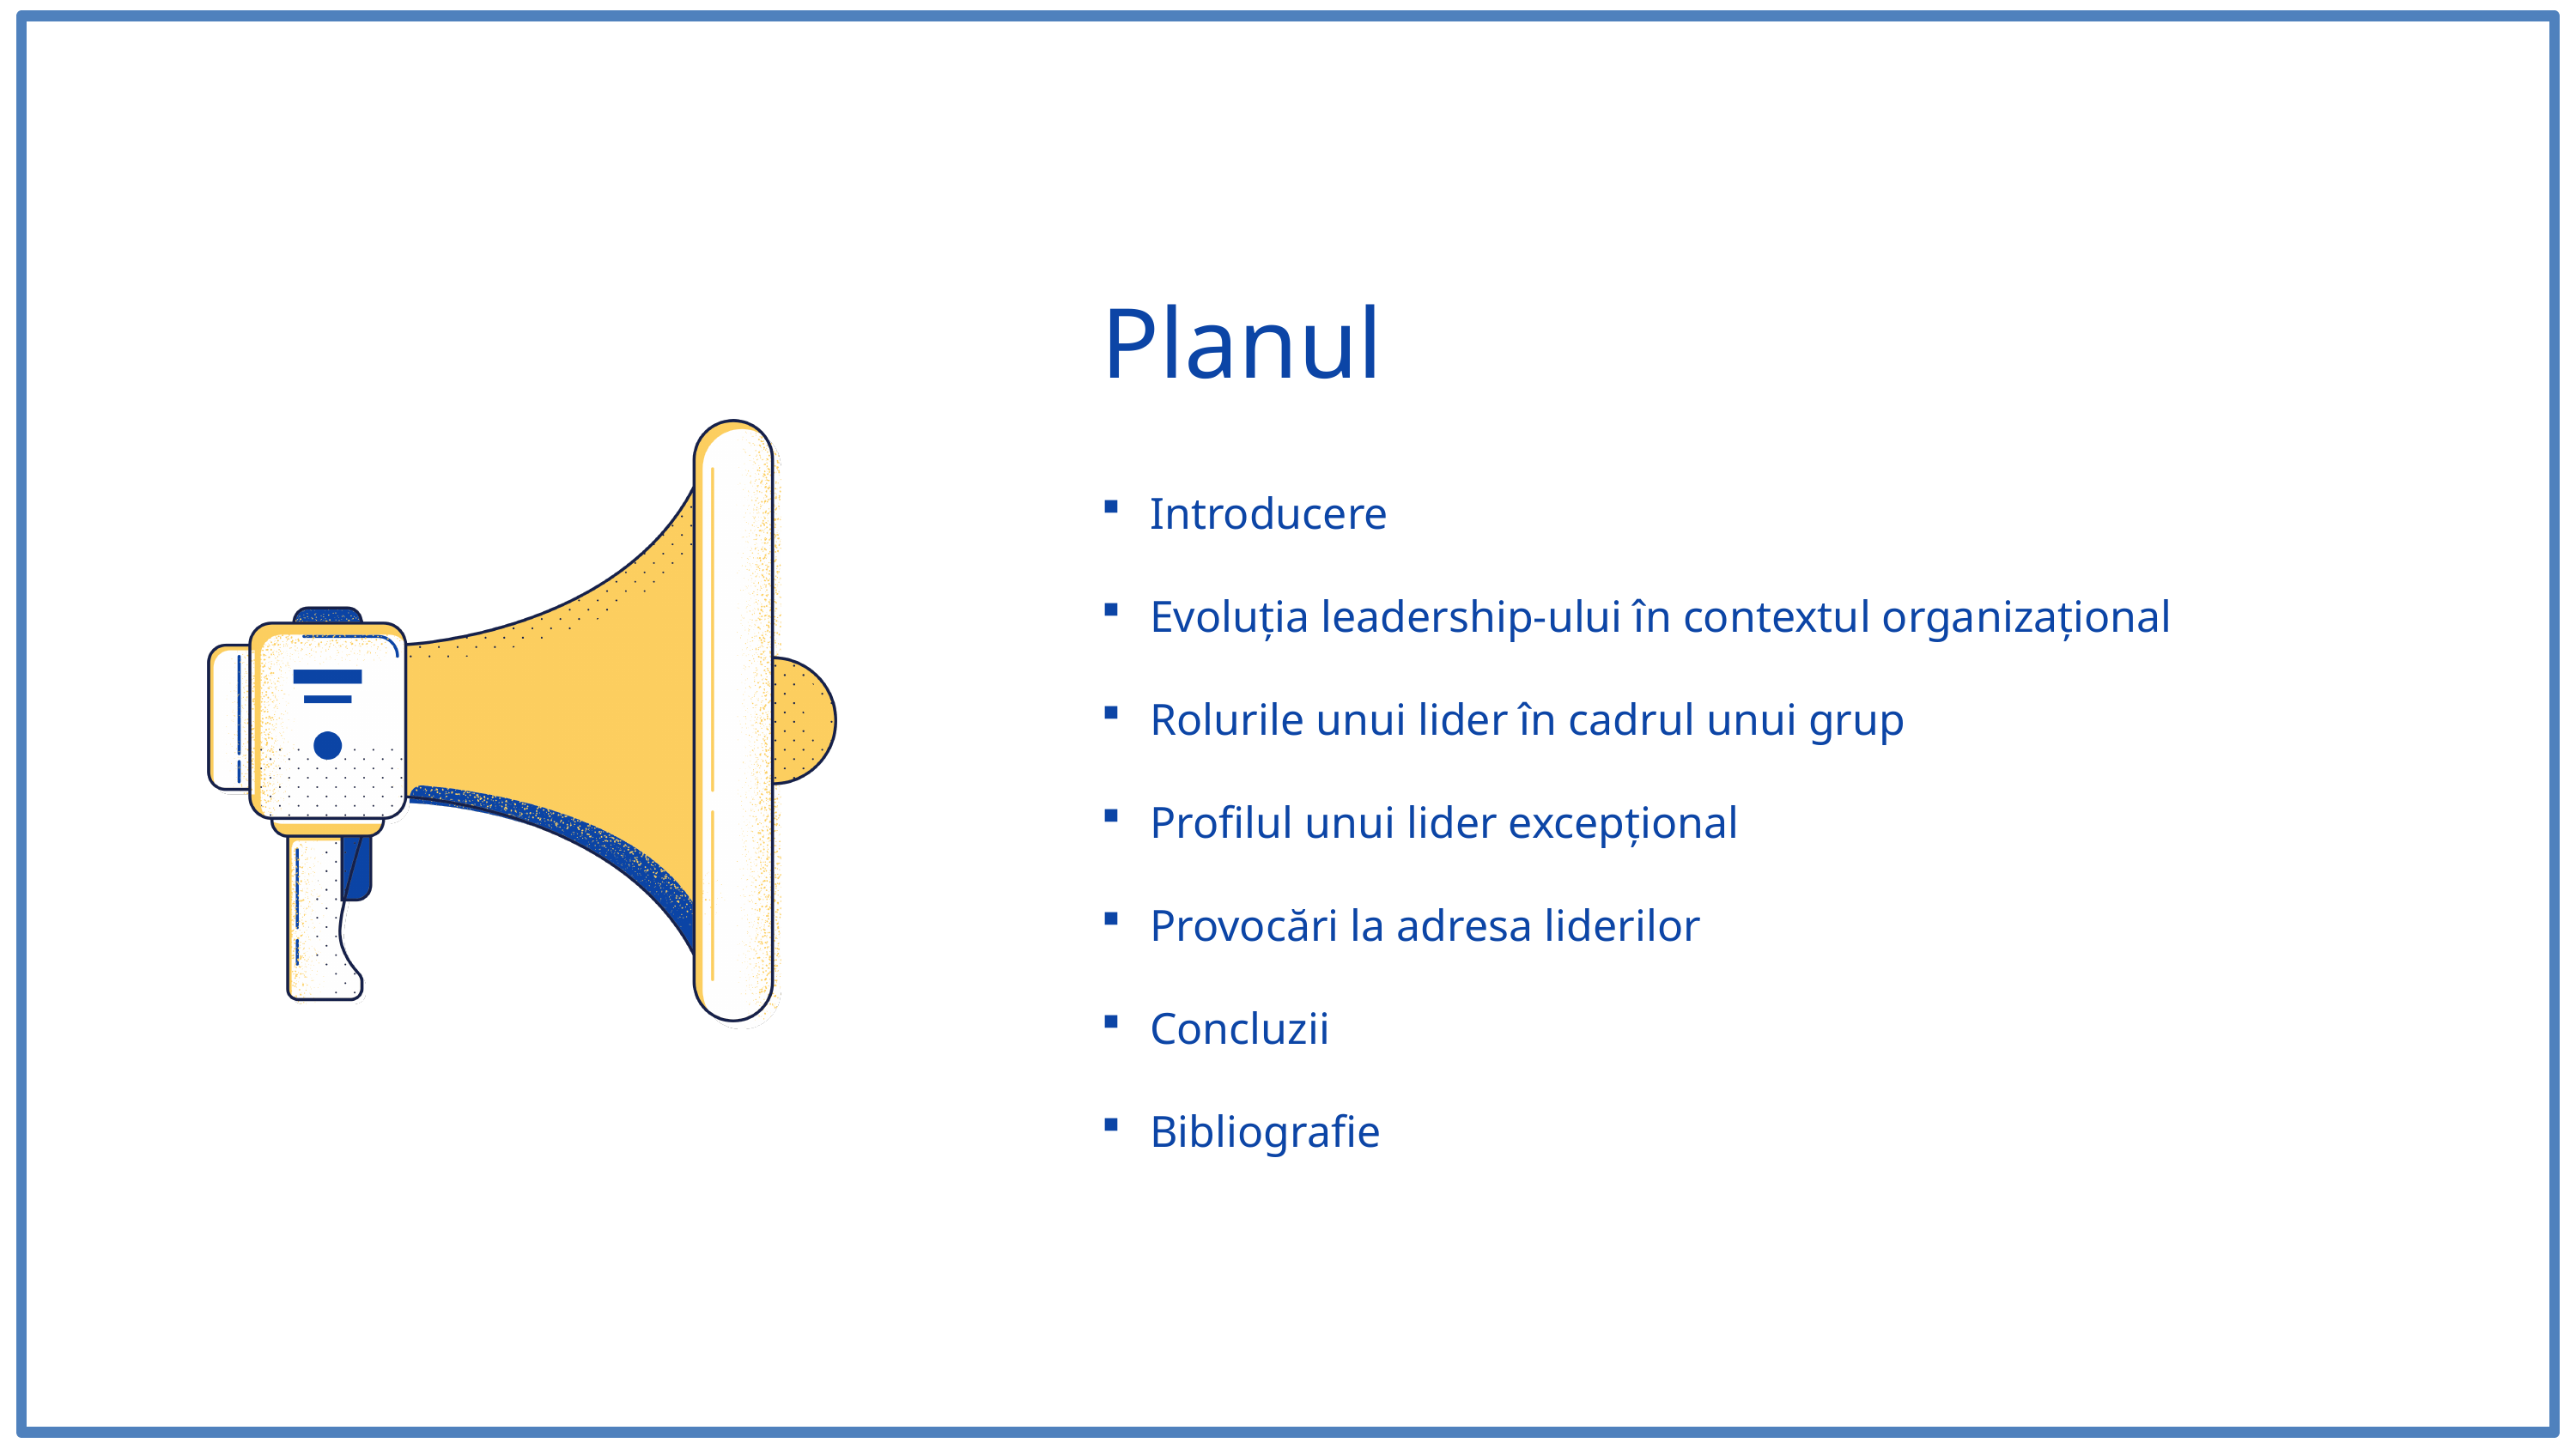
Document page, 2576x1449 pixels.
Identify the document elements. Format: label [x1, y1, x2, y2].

text_box [21, 15, 2555, 1433]
picture [207, 419, 837, 1030]
